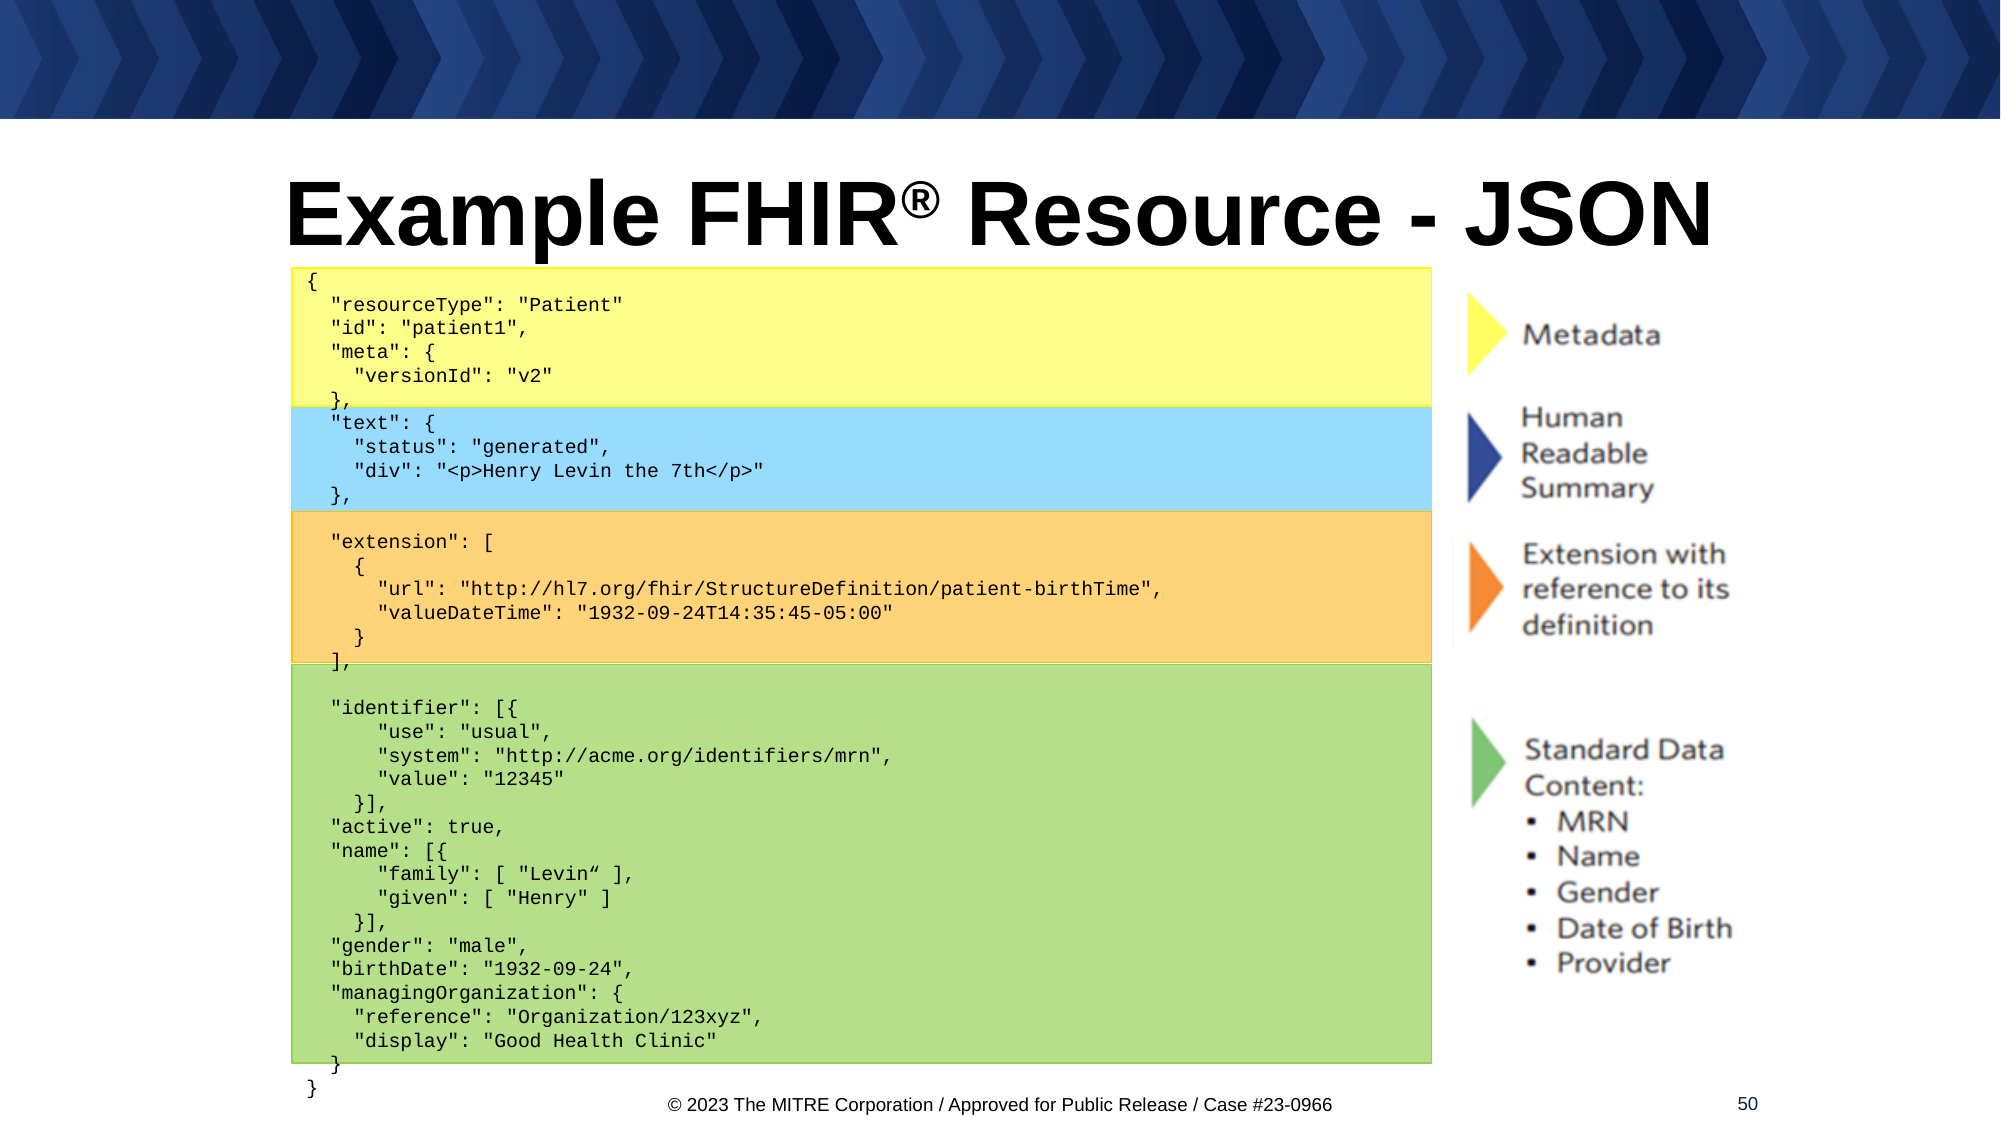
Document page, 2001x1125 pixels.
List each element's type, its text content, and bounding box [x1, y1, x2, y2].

picture [0, 0, 2001, 1125]
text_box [291, 260, 1784, 1115]
title Example FHIR® Resource - JSON [137, 126, 1863, 306]
